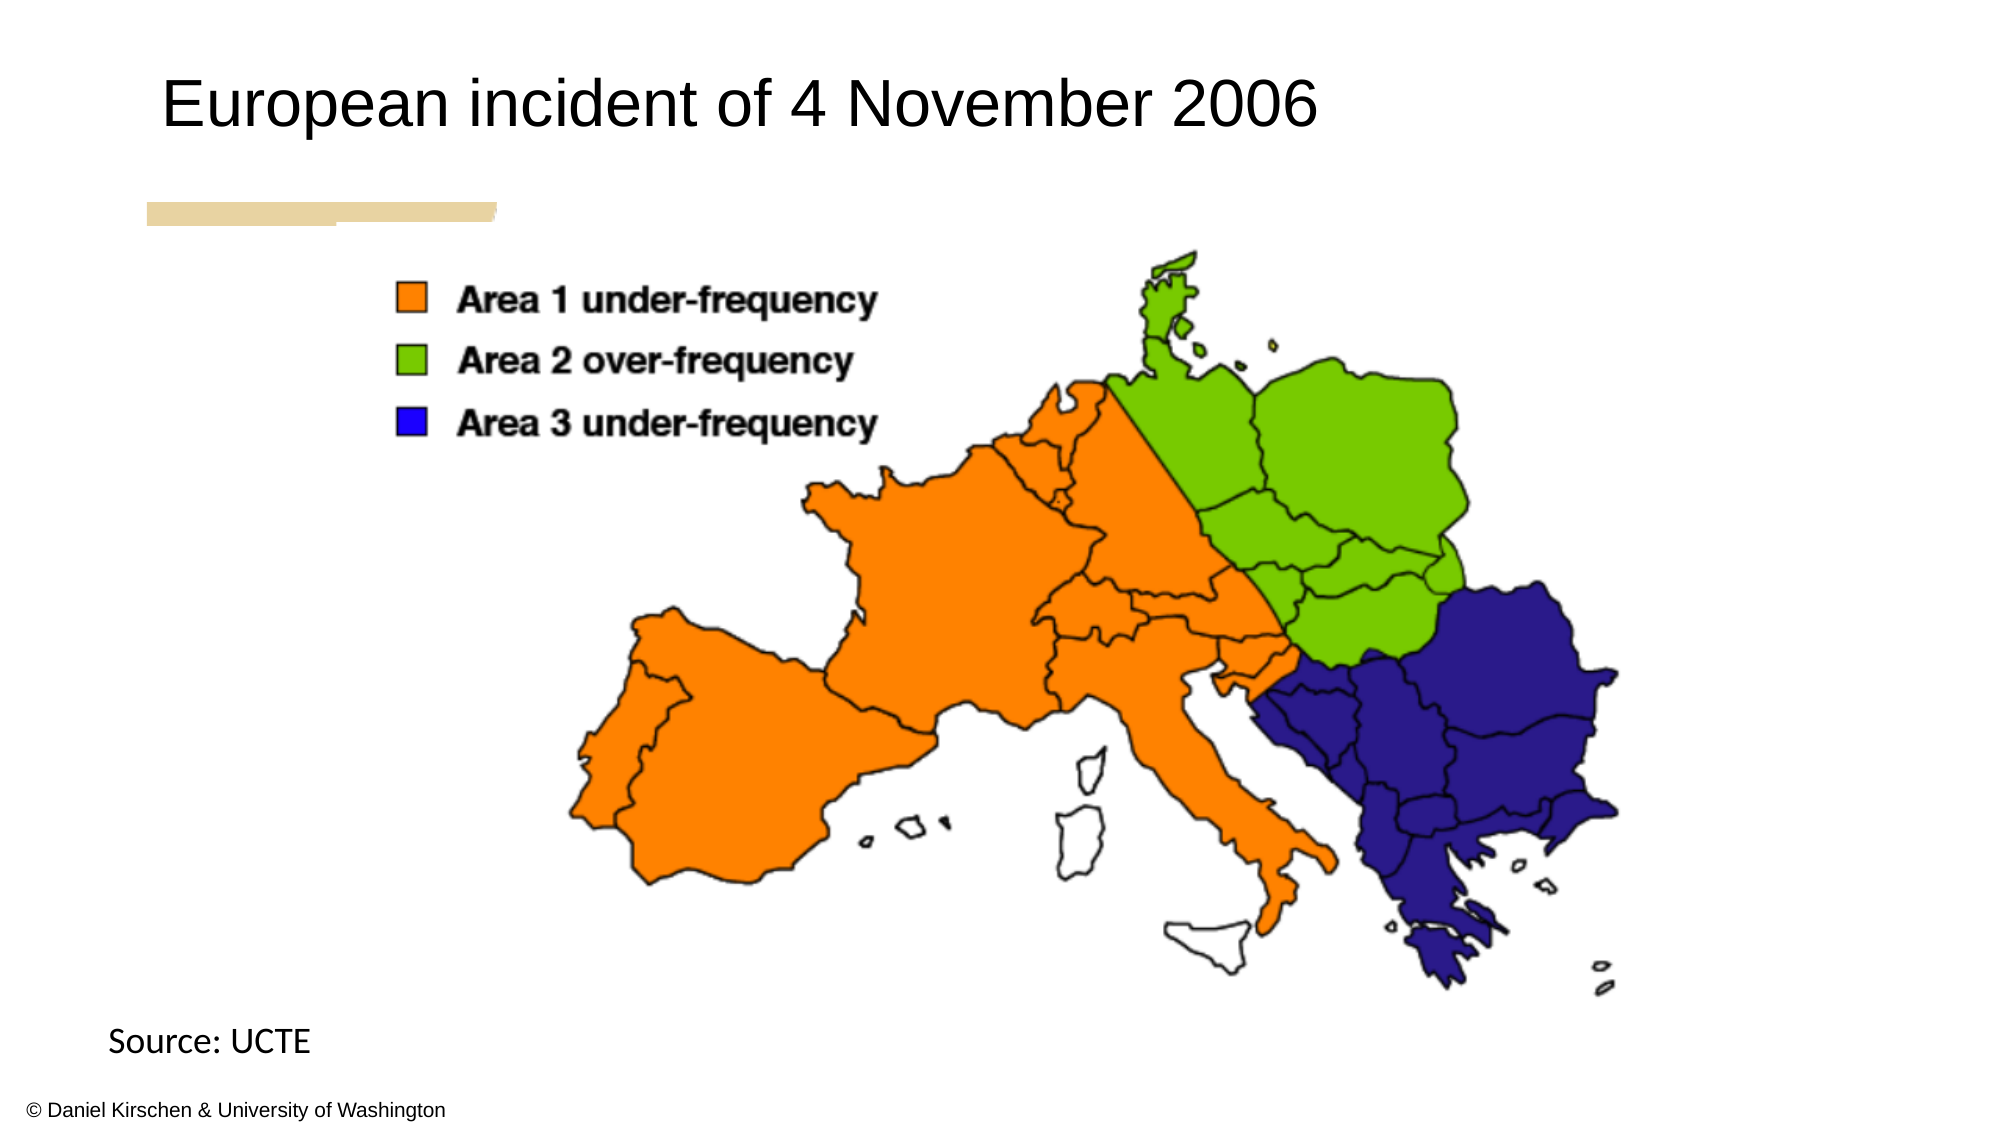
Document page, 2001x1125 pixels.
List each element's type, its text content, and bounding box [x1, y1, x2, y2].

text_box Source: UCTE [93, 1008, 335, 1069]
list European incident of 4 November 2006 [146, 60, 1904, 169]
picture [336, 221, 1718, 1009]
